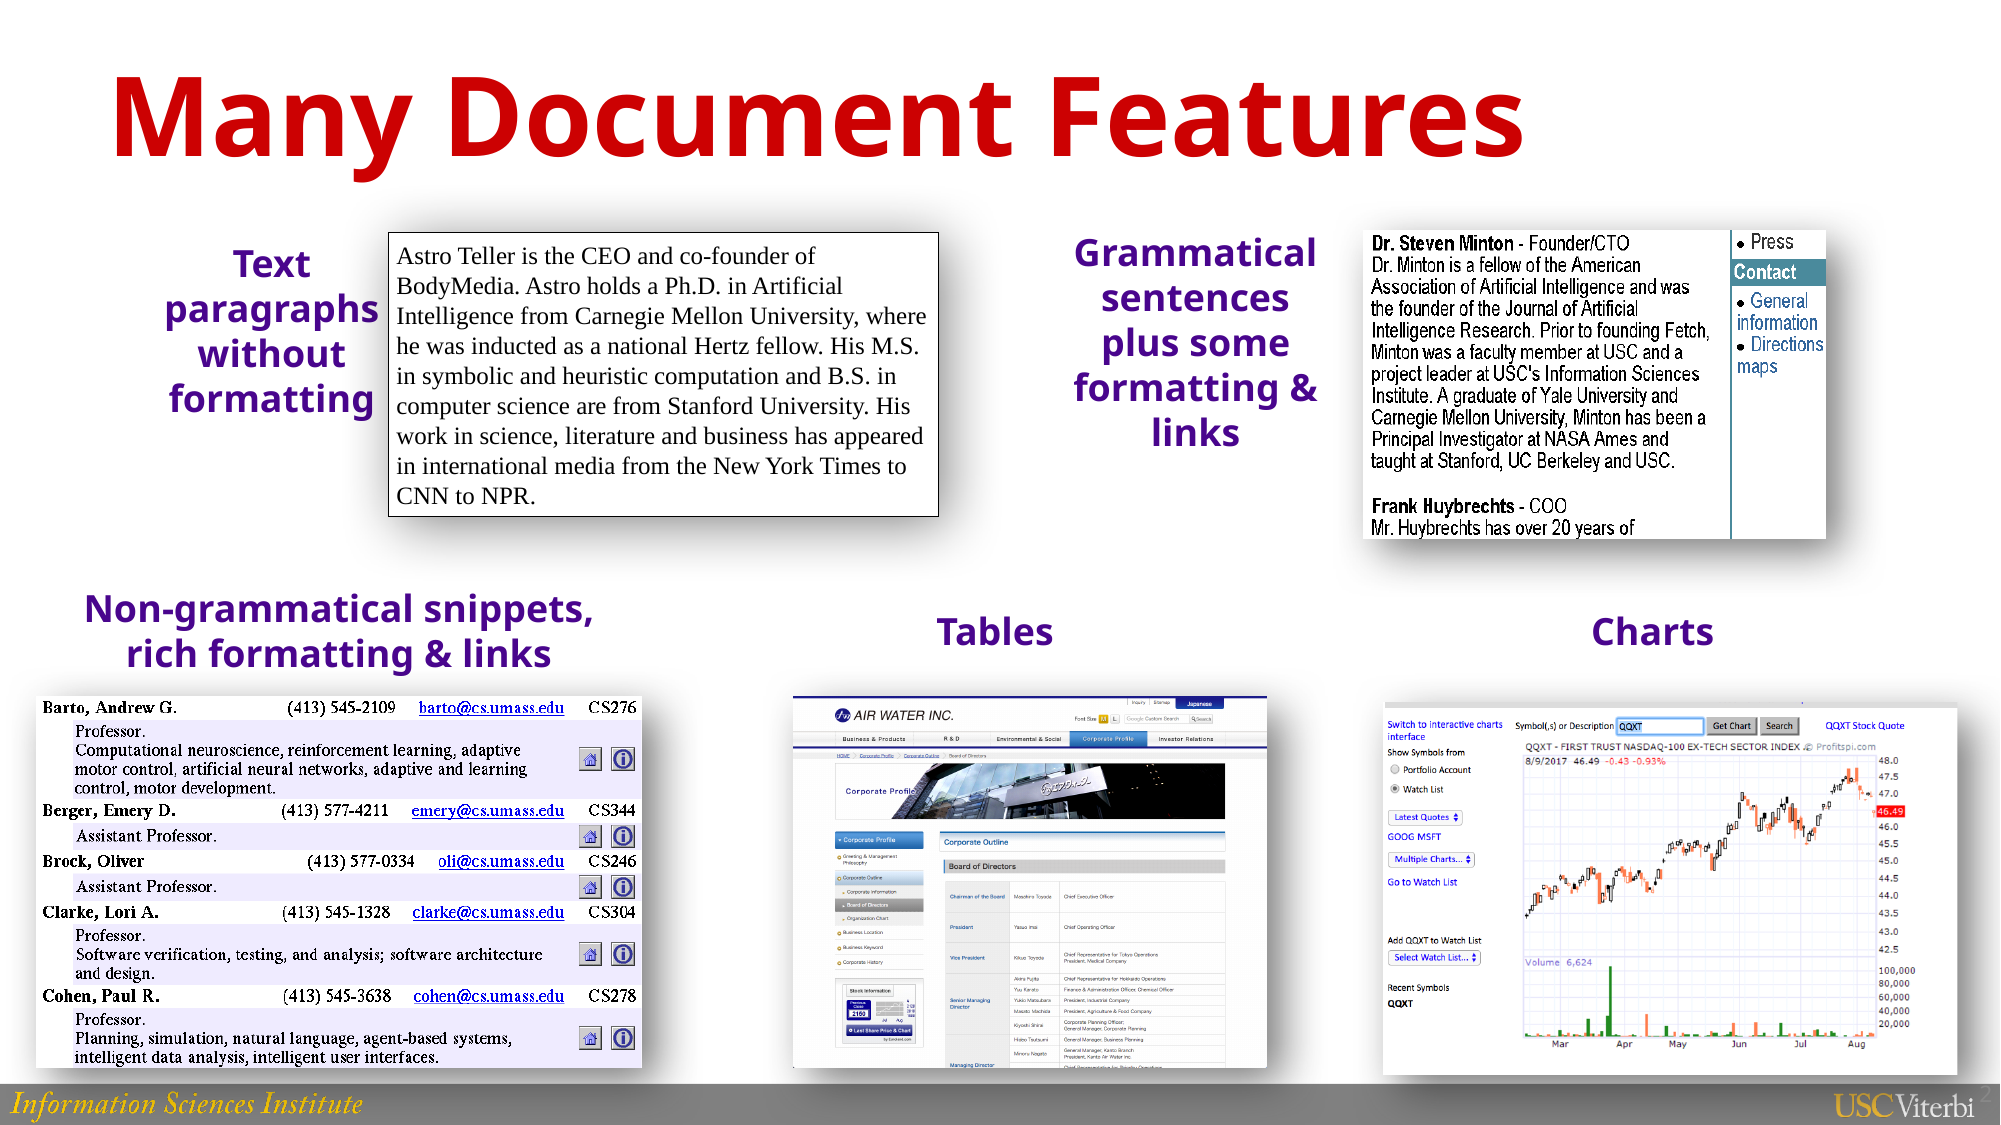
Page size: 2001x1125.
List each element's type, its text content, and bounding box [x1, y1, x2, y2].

text_box Astro Teller is the CEO and co-founder of BodyMedia. Astro holds a Ph.D. in Artificial Intelligence from Carnegie Mellon University, where he was inducted as a national Hertz fellow. His M.S. in symbolic and heuristic computation and B.S. in computer science are from Stanford University. His work in science, literature and business has appeared in international media from the New York Times to CNN to NPR. [388, 232, 939, 517]
picture [35, 696, 643, 1068]
text_box Text paragraphs without formatting [155, 232, 368, 428]
text_box Tables [928, 600, 1062, 660]
title Many Document Features [99, 0, 2000, 226]
picture [1382, 702, 1958, 1075]
text_box Non-grammatical snippets, rich formatting & links [76, 577, 603, 679]
picture [9, 1091, 363, 1123]
text_box Grammatical sentences plus some formatting & links [1039, 222, 1352, 462]
picture [792, 696, 1267, 1068]
text_box Charts [1583, 600, 1722, 660]
picture [1833, 1093, 1991, 1119]
picture [1362, 230, 1826, 539]
slide_number 2 [1968, 1072, 2000, 1118]
